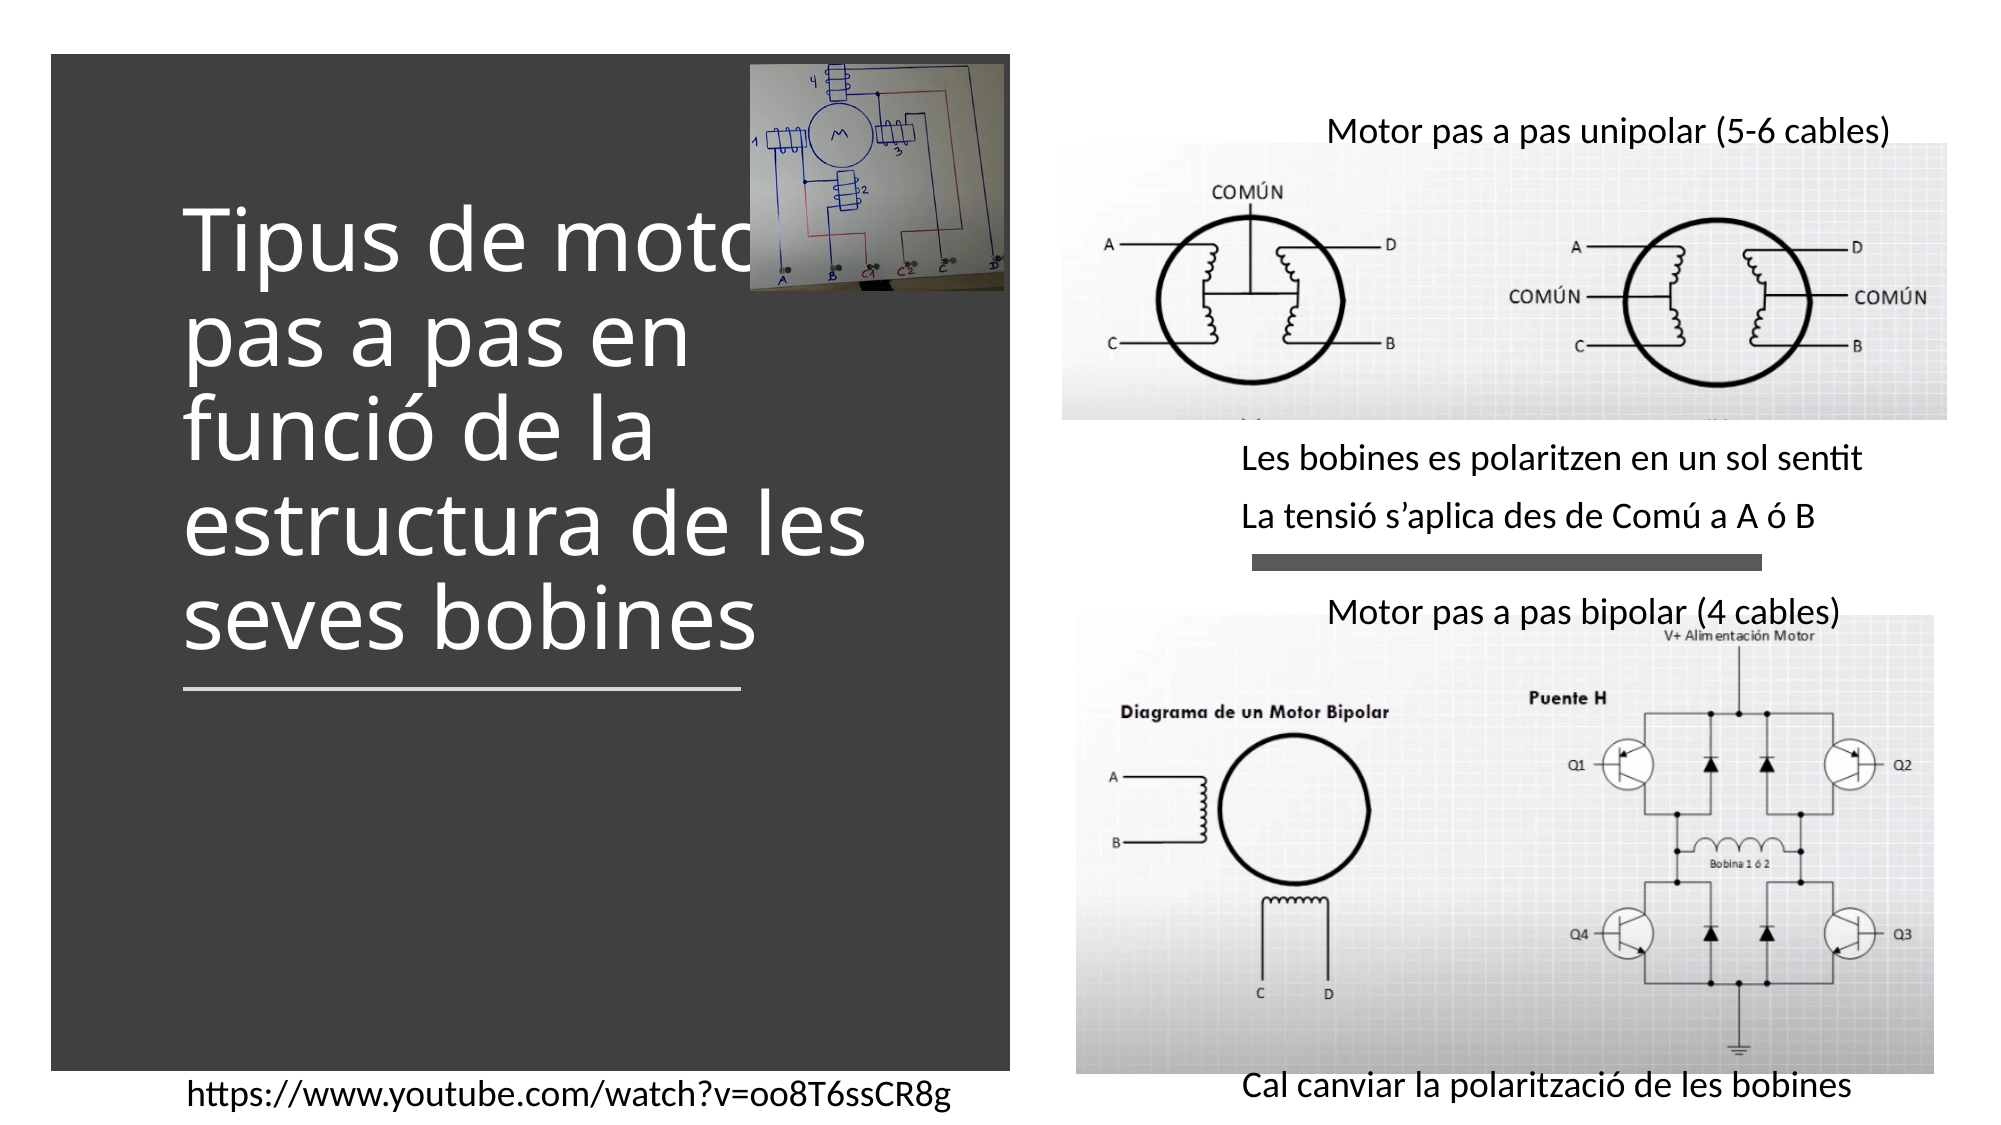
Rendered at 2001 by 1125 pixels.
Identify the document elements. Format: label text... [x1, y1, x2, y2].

text_box Motor pas a pas bipolar (4 cables) [1312, 579, 1506, 615]
text_box Les bobines es polaritzen en un sol sentit La tensió s’aplica des de Comú a A ó B [1507, 425, 1880, 543]
text_box [61, 64, 1001, 1061]
text_box Cal canviar la polarització de les bobines [1227, 1074, 1868, 1113]
picture [1062, 143, 1947, 420]
text_box Les bobines es polaritzen en un sol sentit La tensió s’aplica des de Comú a A ó B [1226, 425, 1506, 543]
picture [750, 64, 1004, 291]
text_box Motor pas a pas unipolar (5-6 cables) [1311, 98, 1907, 143]
picture [1076, 615, 1934, 1074]
text_box https://www.youtube.com/watch?v=oo8T6ssCR8g [171, 1061, 968, 1122]
title Tipus de motors pas a pas en funció de la estructura de les seves bobines [167, 172, 899, 677]
text_box Motor pas a pas bipolar (4 cables) [1507, 579, 1857, 615]
